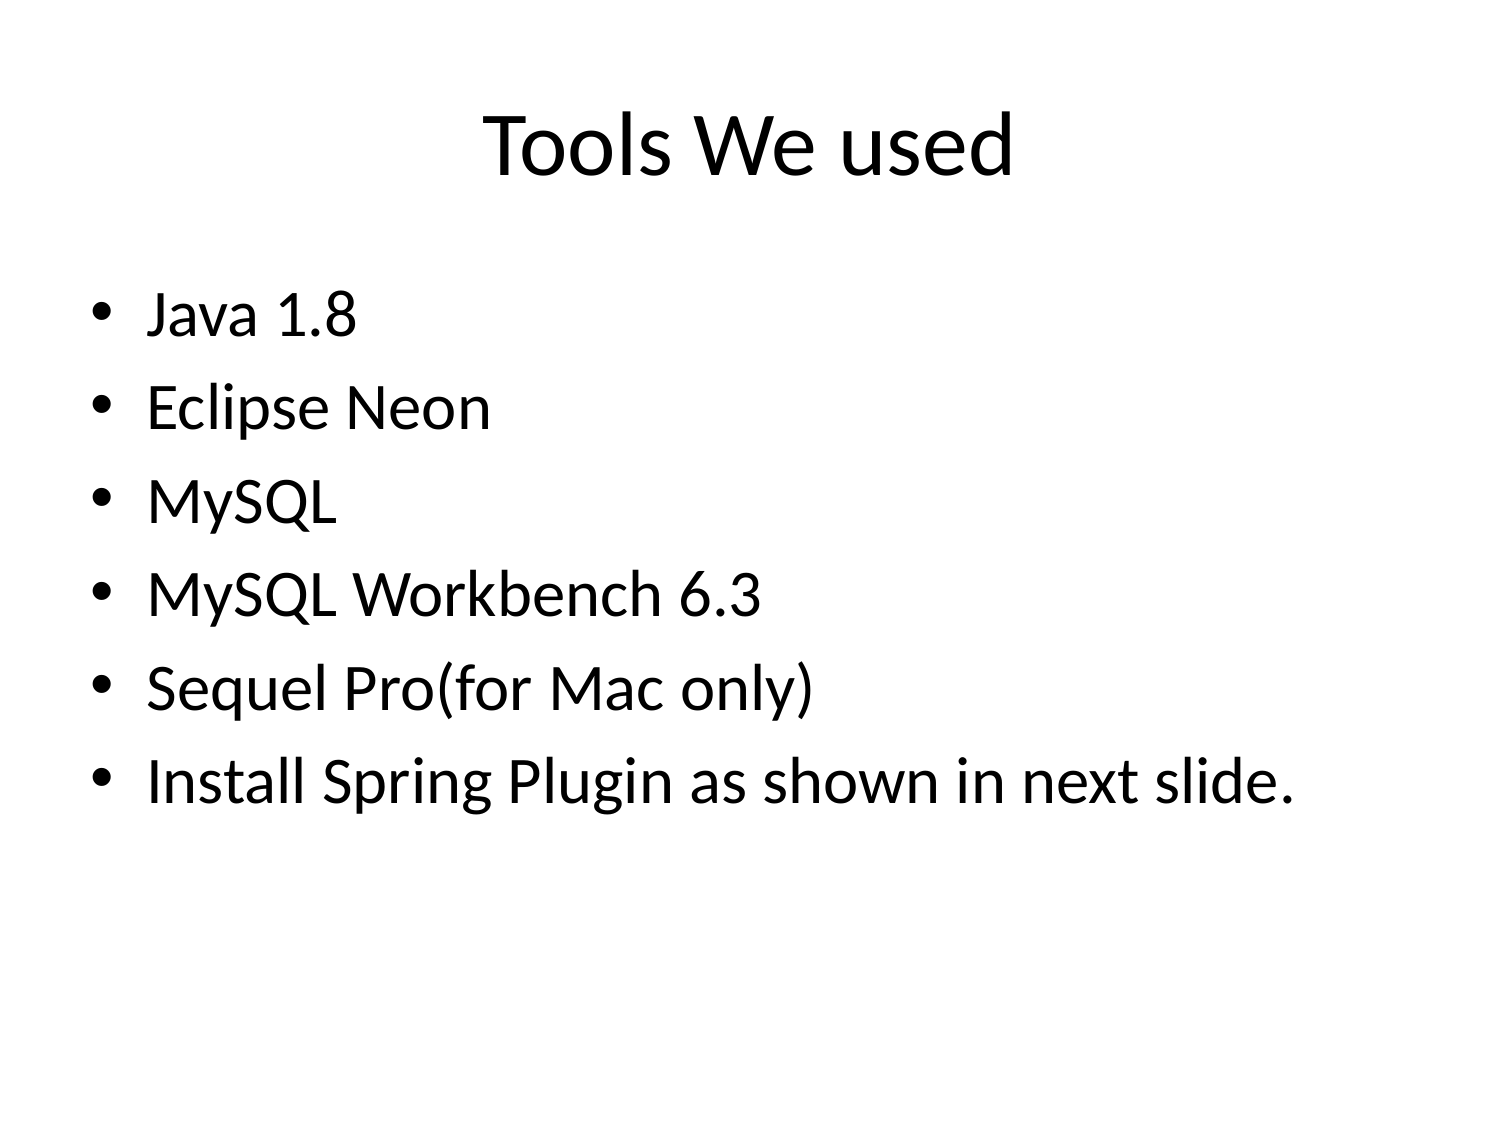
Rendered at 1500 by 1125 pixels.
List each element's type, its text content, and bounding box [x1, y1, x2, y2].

title Tools We used [75, 45, 1425, 233]
list Java 1.8 Eclipse Neon MySQL MySQL Workbench 6.3 Sequel Pro(for Mac only) Install Spring Plugin as shown in next slide. [75, 262, 1425, 1005]
